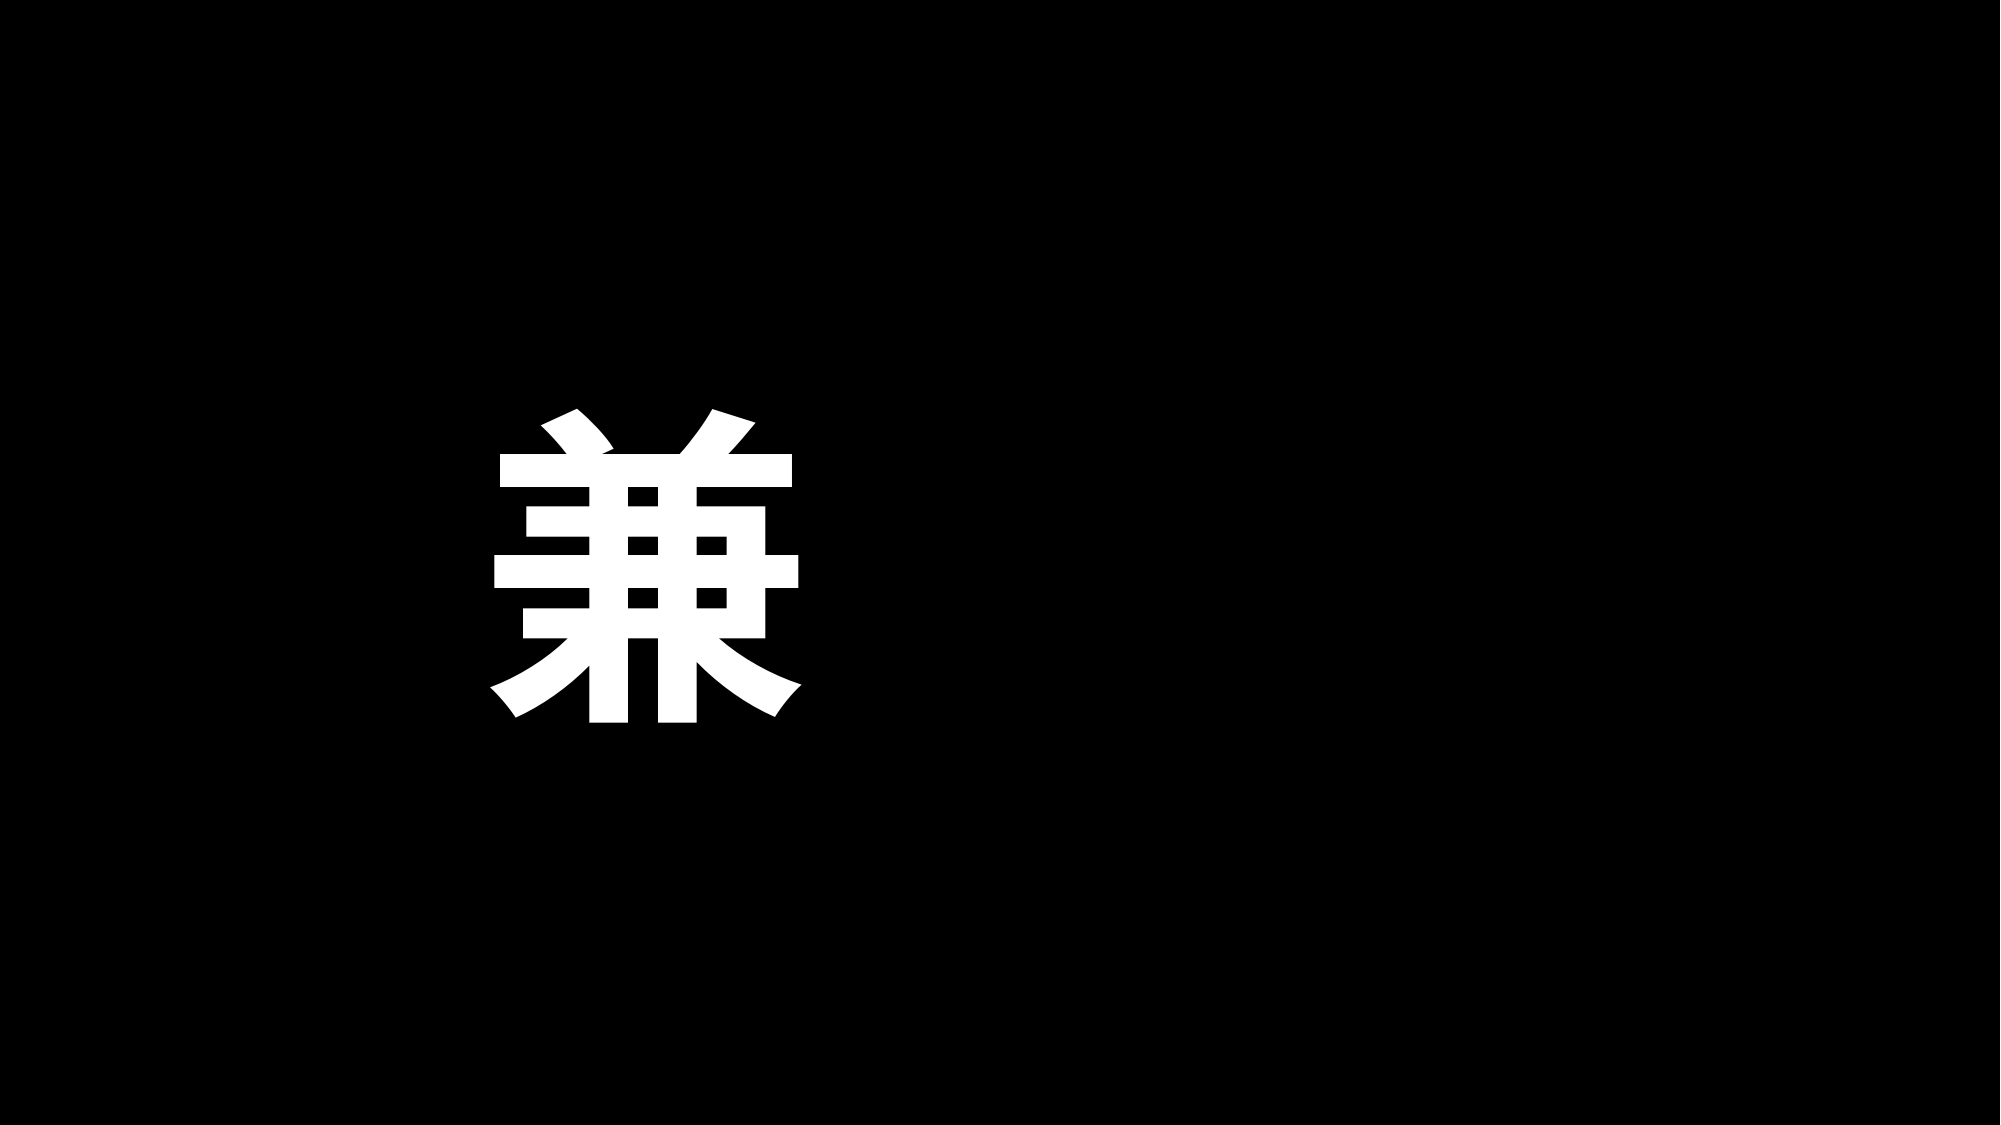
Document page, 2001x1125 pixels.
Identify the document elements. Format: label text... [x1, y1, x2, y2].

text_box 兼 [464, 352, 1540, 768]
